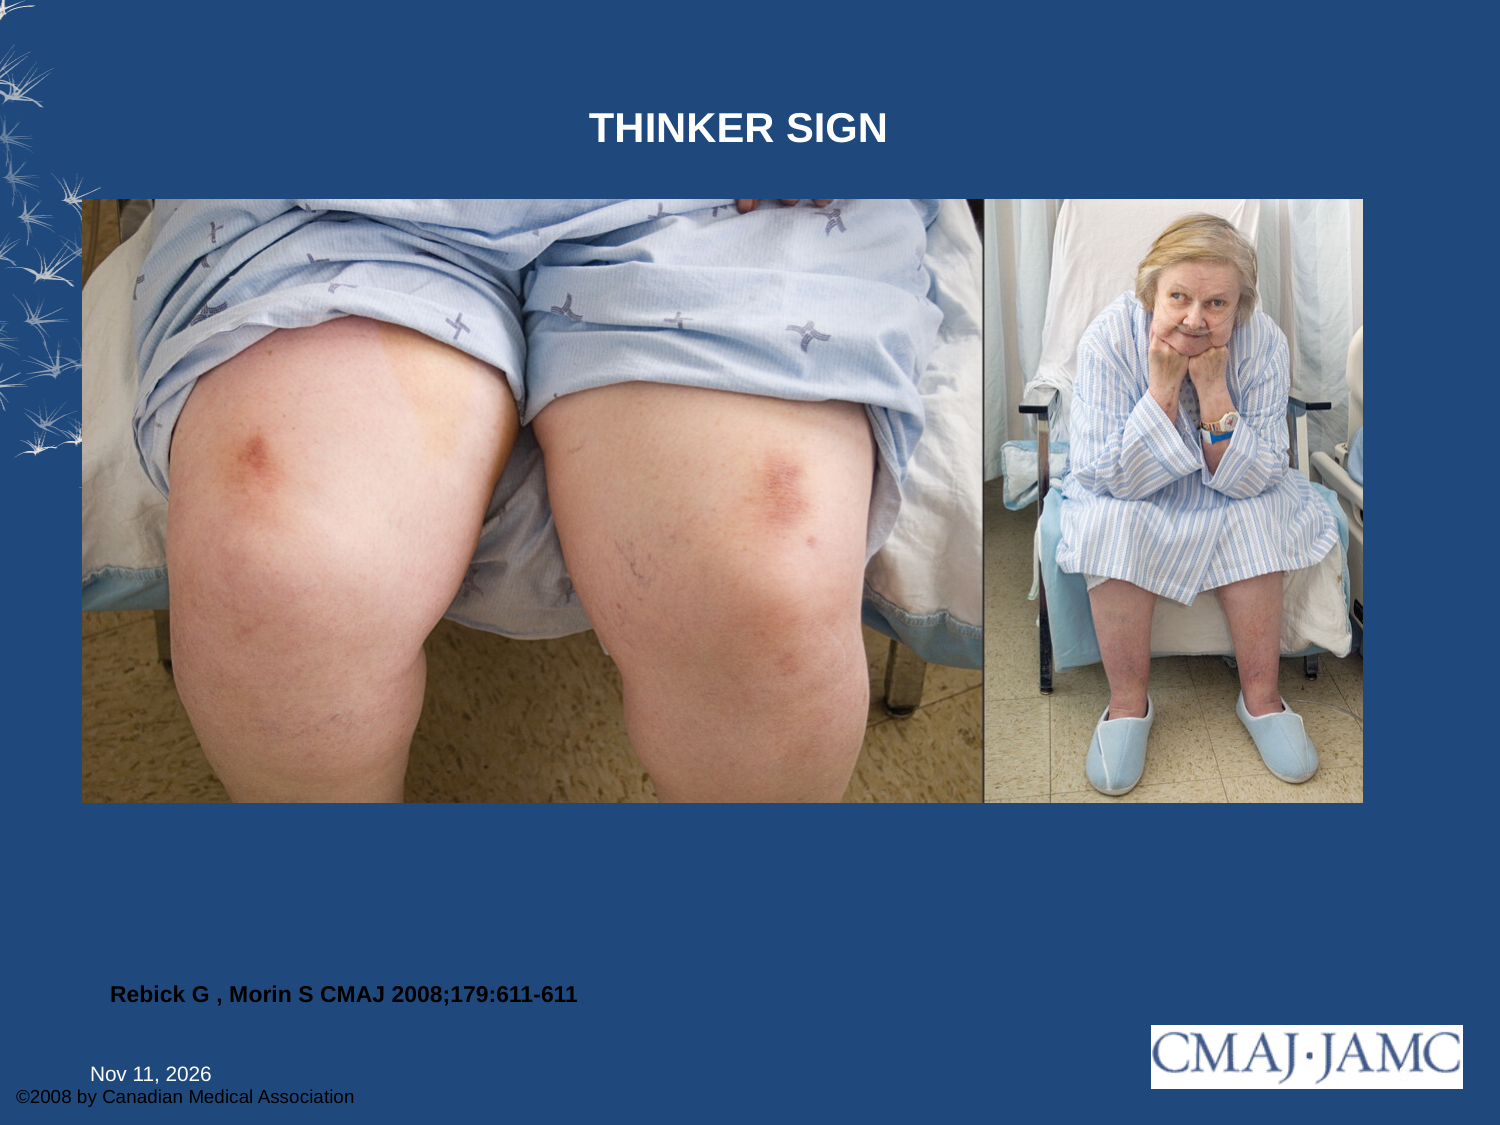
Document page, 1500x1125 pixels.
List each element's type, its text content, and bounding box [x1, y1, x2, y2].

slide_number 9 [1074, 1042, 1425, 1103]
text_box Rebick G , Morin S CMAJ 2008;179:611-611 [110, 979, 753, 1018]
title [1144, 1042, 1425, 1099]
picture [0, 0, 1363, 803]
picture [1151, 1025, 1464, 1089]
text_box THINKER SIGN [574, 93, 1043, 159]
slide_number May-15 [75, 1042, 425, 1103]
text_box ©2008 by Canadian Medical Association [16, 1084, 825, 1125]
